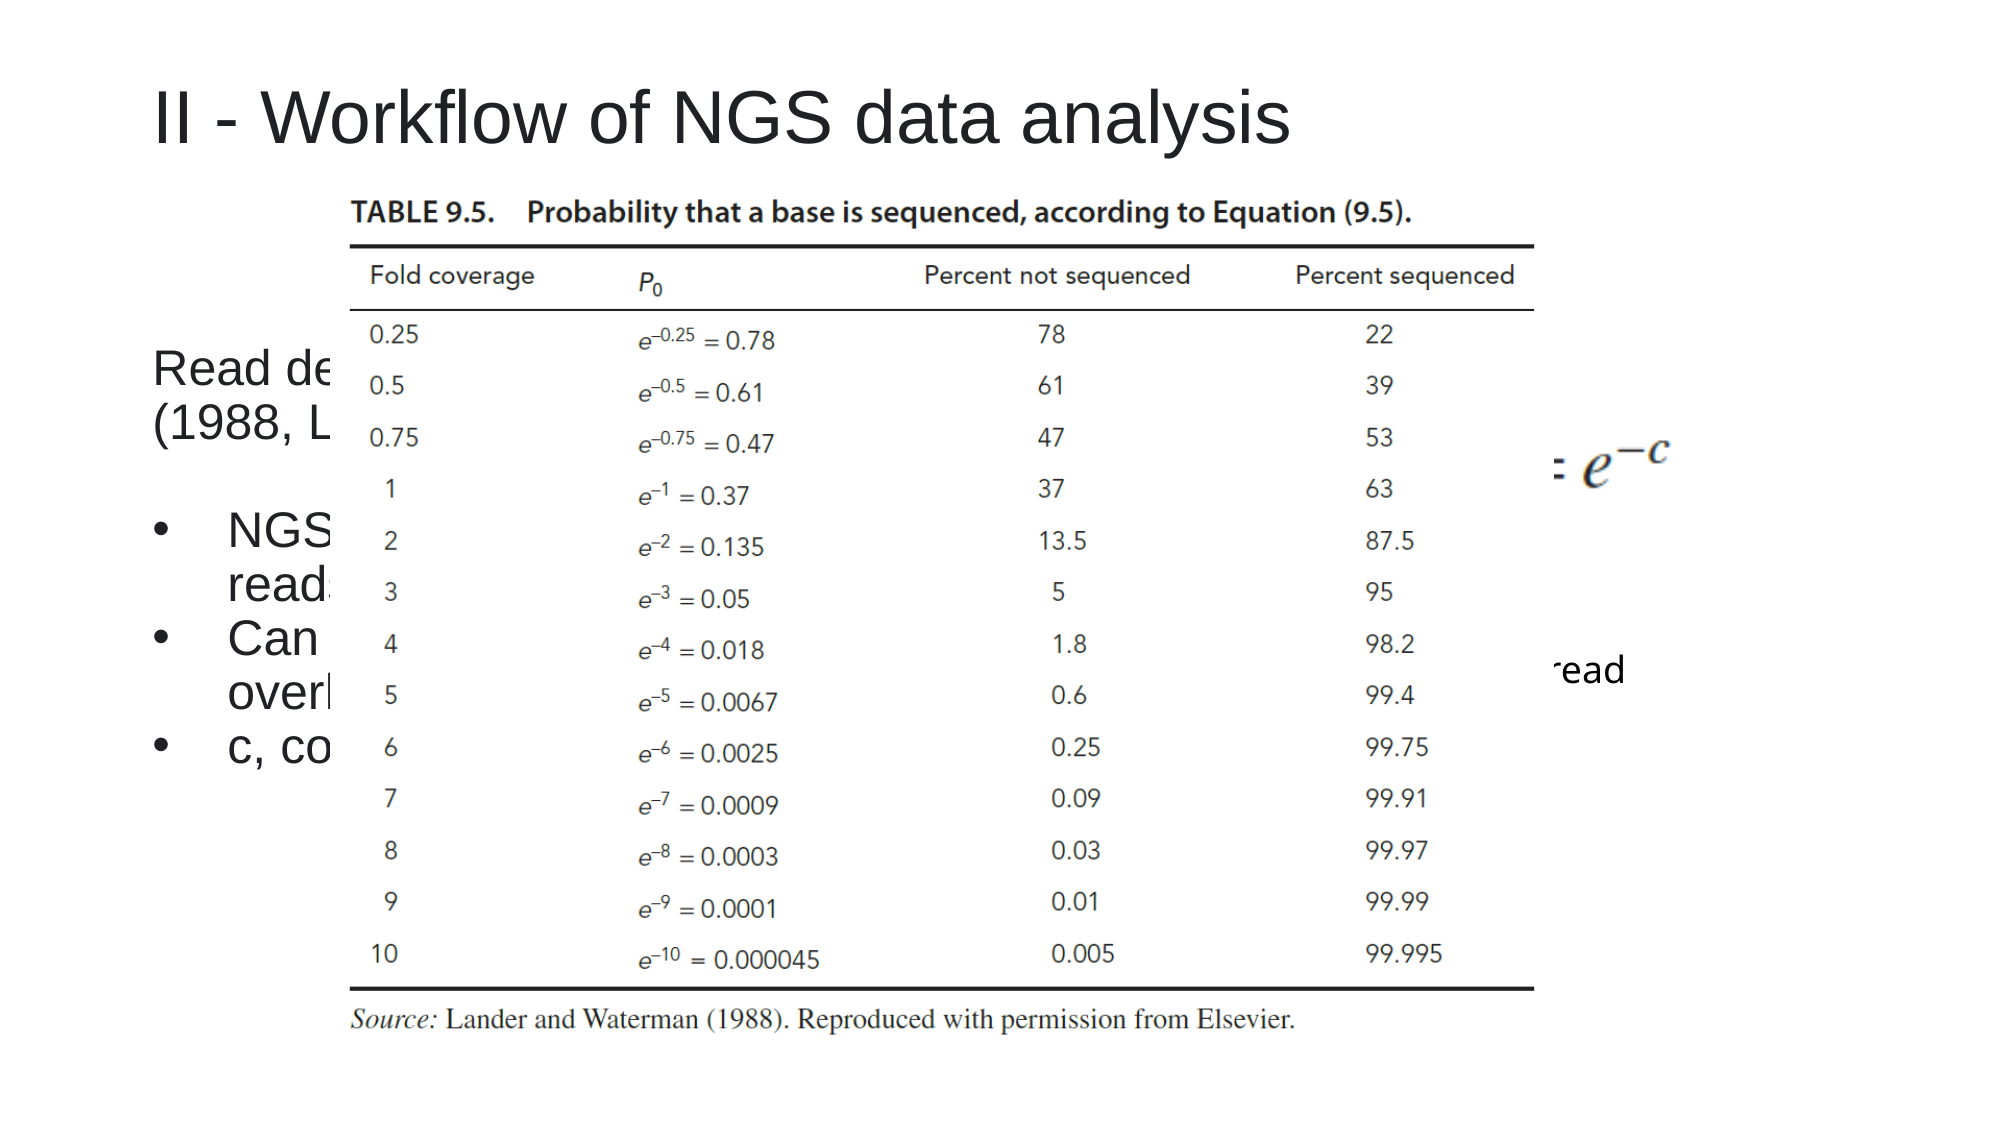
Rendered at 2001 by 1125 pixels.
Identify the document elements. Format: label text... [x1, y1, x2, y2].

text_box c = coverage L = average length of each read N = number of reads G = genome size [1554, 593, 1772, 788]
title II - Workflow of NGS data analysis [137, 0, 1863, 240]
text_box Read depth (1988, Lander and Waterman) NGS can get a lot of copy of reads Can improve accuracy by overlapping reads c, coverage means accuracy [137, 311, 330, 921]
picture [330, 188, 1685, 1044]
